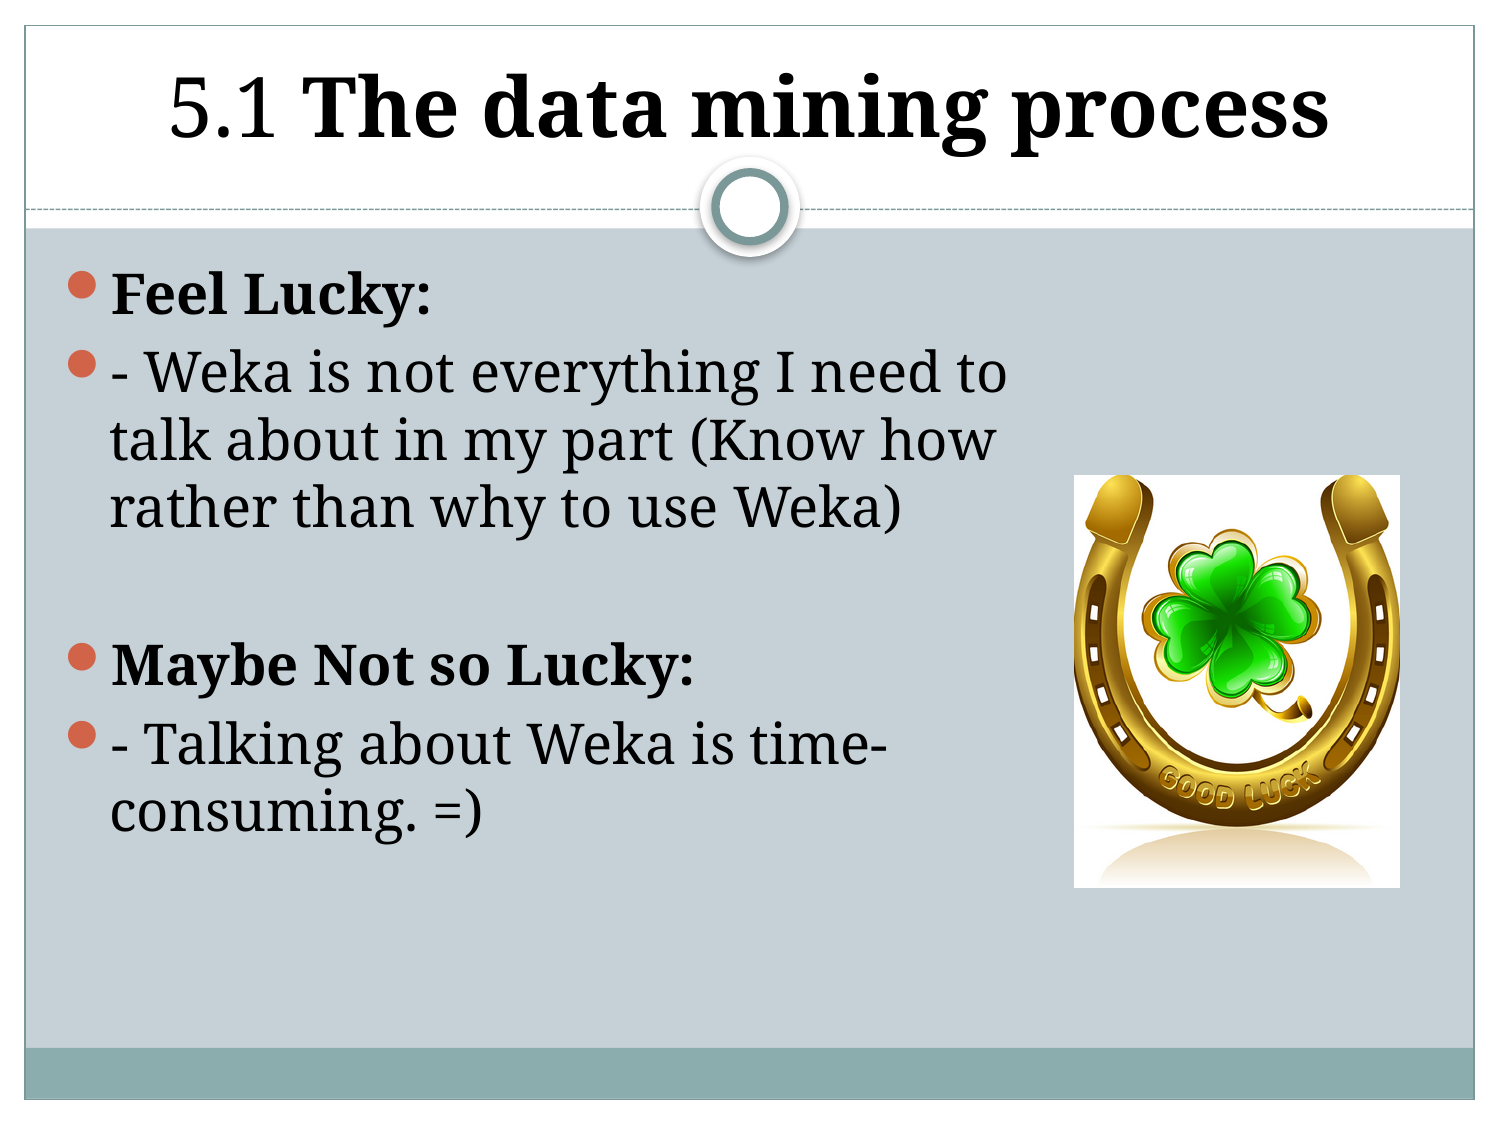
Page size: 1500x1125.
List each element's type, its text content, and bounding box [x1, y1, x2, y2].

list Feel Lucky: - Weka is not everything I need to talk about in my part (Know how rather than why to use Weka) Maybe Not so Lucky: - Talking about Weka is time-consuming. =) [49, 250, 1088, 1001]
picture [1074, 475, 1401, 888]
title 5.1 The data mining process [49, 37, 1450, 162]
